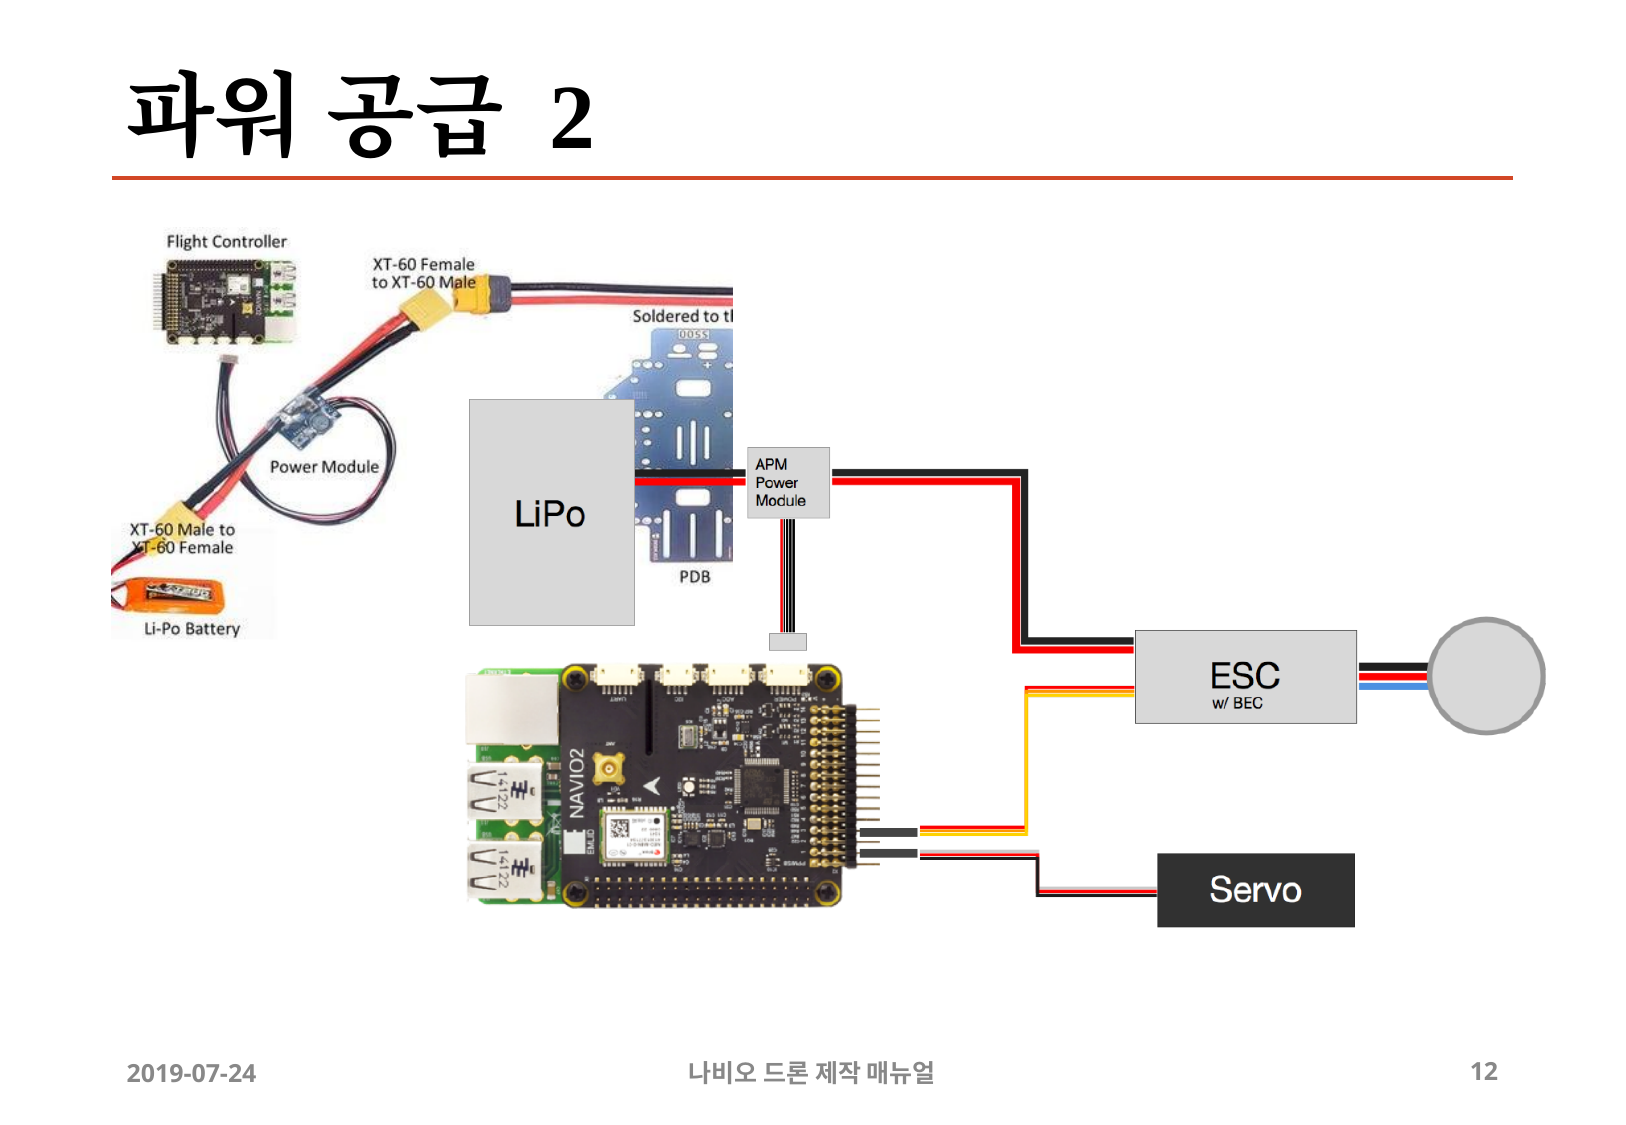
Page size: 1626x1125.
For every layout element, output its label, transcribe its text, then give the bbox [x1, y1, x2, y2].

footer 나비오 드론 제작 매뉴얼 [538, 1042, 1087, 1103]
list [428, 361, 1581, 961]
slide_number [111, 1042, 303, 1103]
picture [111, 226, 734, 642]
slide_number 12 [1433, 1042, 1514, 1103]
title 파워 공급 2 [111, 59, 1514, 179]
